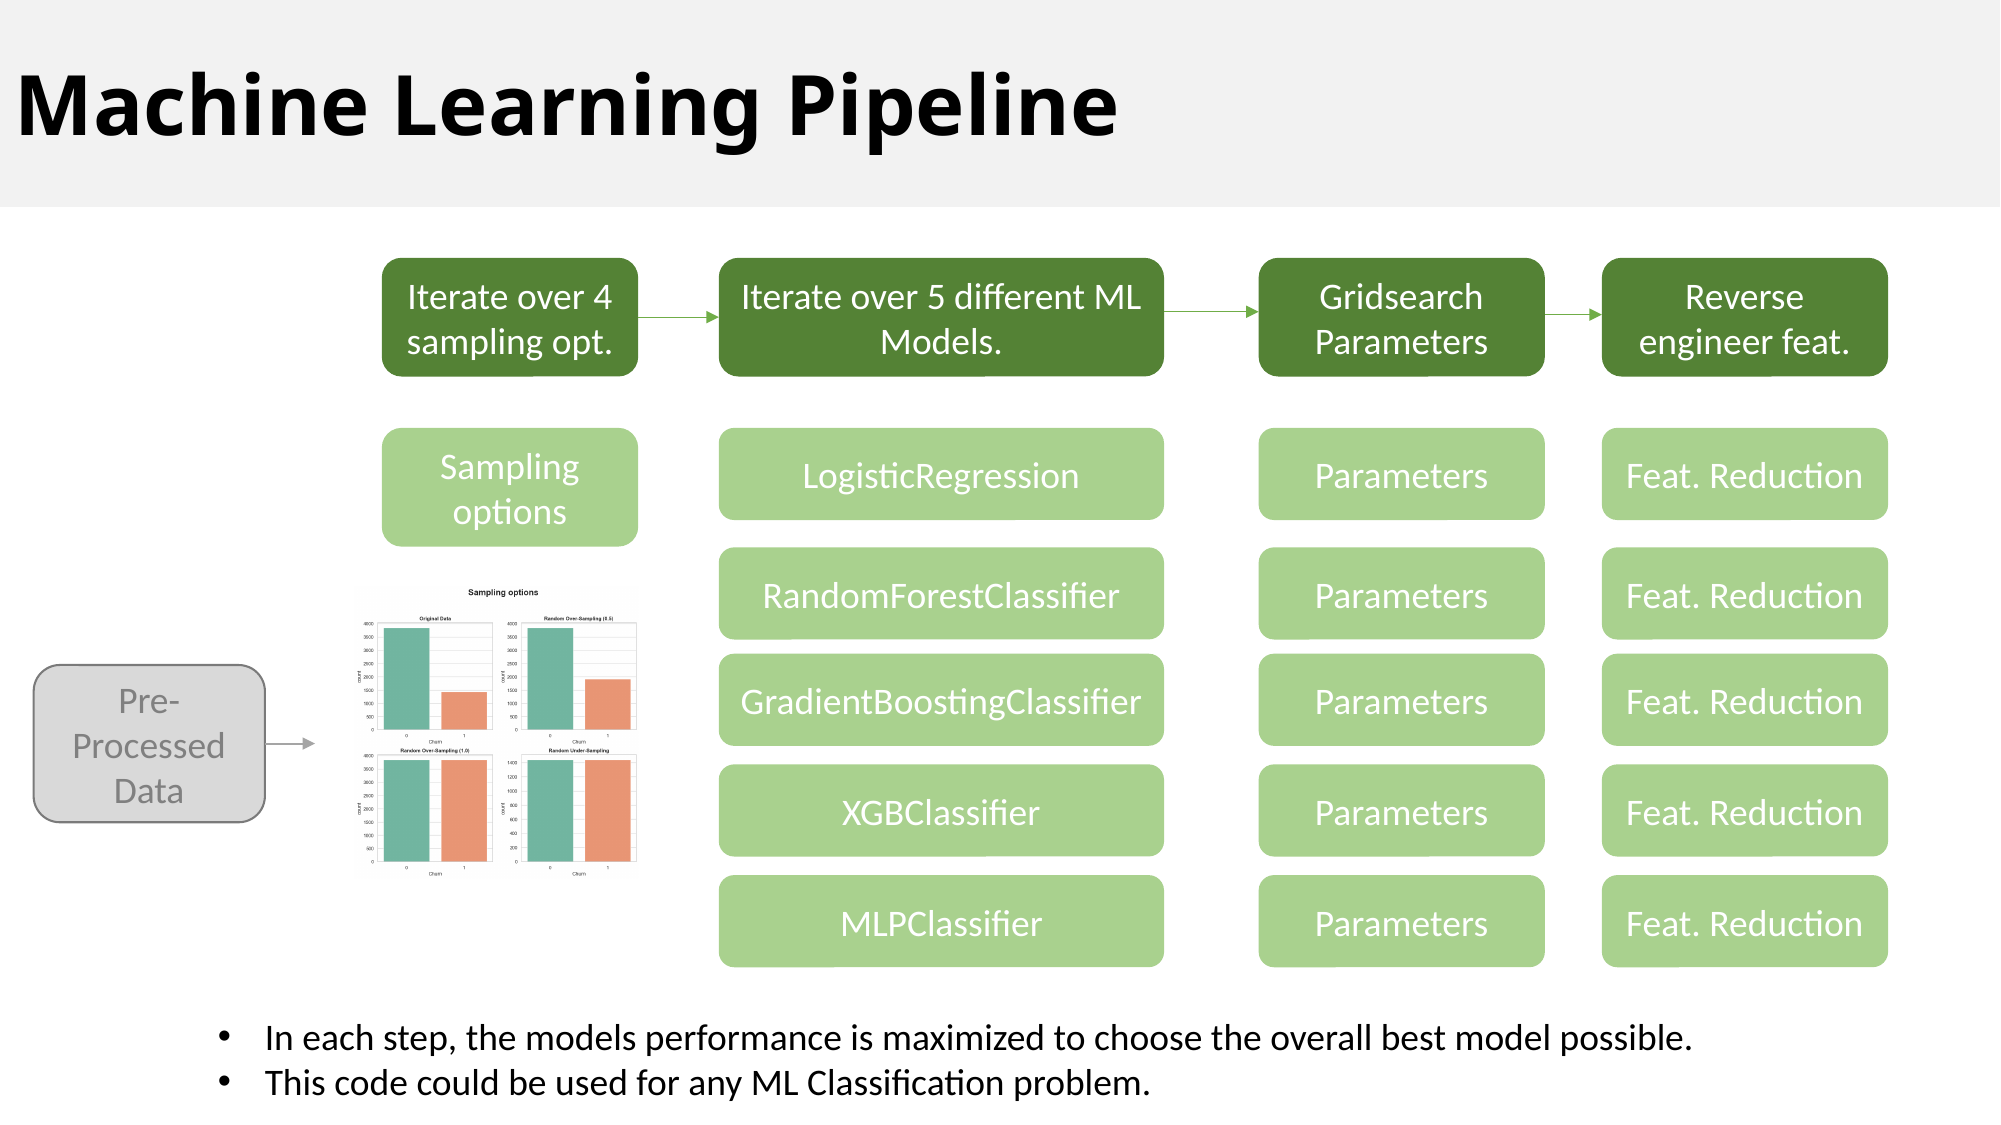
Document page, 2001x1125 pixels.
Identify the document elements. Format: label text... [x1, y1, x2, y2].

text_box Gridsearch Parameters [1257, 256, 1546, 378]
text_box Parameters [1257, 652, 1546, 747]
text_box Reverse engineer feat. [1600, 256, 1890, 378]
text_box In each step, the models performance is maximized to choose the overall best model possible. This code could be used for any ML Classification problem. [203, 1005, 1889, 1111]
text_box Feat. Reduction [1600, 546, 1890, 641]
text_box Feat. Reduction [1600, 763, 1890, 858]
text_box Feat. Reduction [1600, 426, 1890, 522]
text_box Parameters [1257, 546, 1546, 641]
text_box Feat. Reduction [1600, 652, 1890, 747]
text_box Parameters [1257, 874, 1546, 969]
text_box GradientBoostingClassifier [717, 652, 1166, 747]
text_box RandomForestClassifier [717, 546, 1166, 641]
picture [354, 586, 639, 879]
text_box MLPClassifier [717, 874, 1166, 969]
text_box Parameters [1257, 763, 1546, 858]
text_box LogisticRegression [717, 426, 1166, 522]
text_box Iterate over 4 sampling opt. [380, 256, 640, 378]
text_box Sampling options [380, 426, 640, 548]
text_box XGBClassifier [717, 763, 1166, 858]
text_box Feat. Reduction [1600, 874, 1890, 969]
text_box Pre-Processed Data [32, 663, 266, 824]
text_box Parameters [1257, 426, 1546, 522]
text_box Machine Learning Pipeline [0, 0, 2000, 205]
text_box Iterate over 5 different ML Models. [717, 256, 1166, 378]
